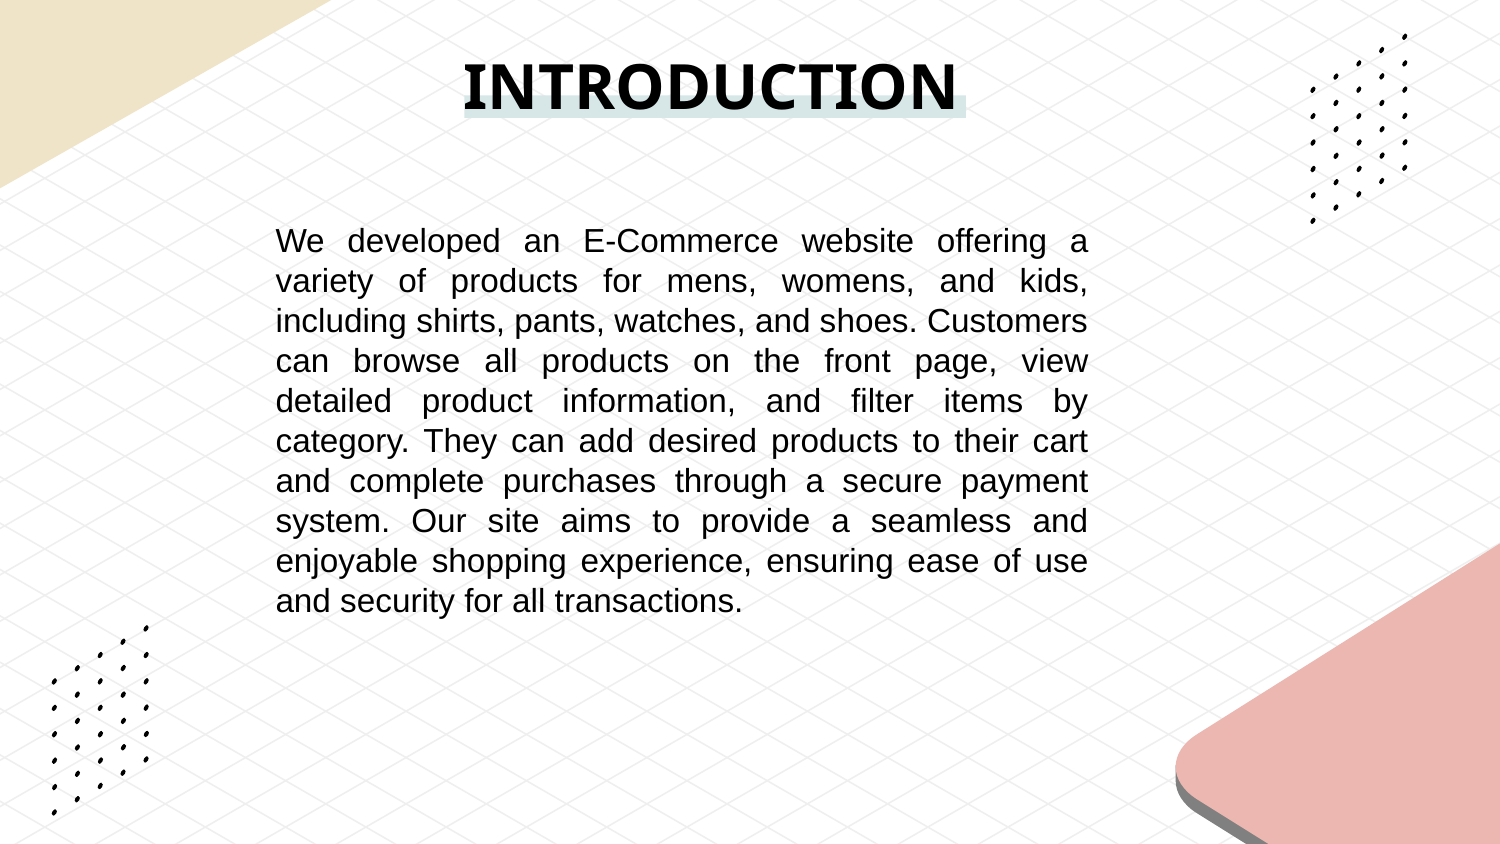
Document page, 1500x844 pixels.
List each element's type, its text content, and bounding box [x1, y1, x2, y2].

title INTRODUCTION [108, 37, 1315, 132]
text_box We developed an E-Commerce website offering a variety of products for mens, womens, and kids, including shirts, pants, watches, and shoes. Customers can browse all products on the front page, view detailed product information, and filter items by category. They can add desired products to their cart and complete purchases through a secure payment system. Our site aims to provide a seamless and enjoyable shopping experience, ensuring ease of use and security for all transactions. [260, 212, 1105, 627]
